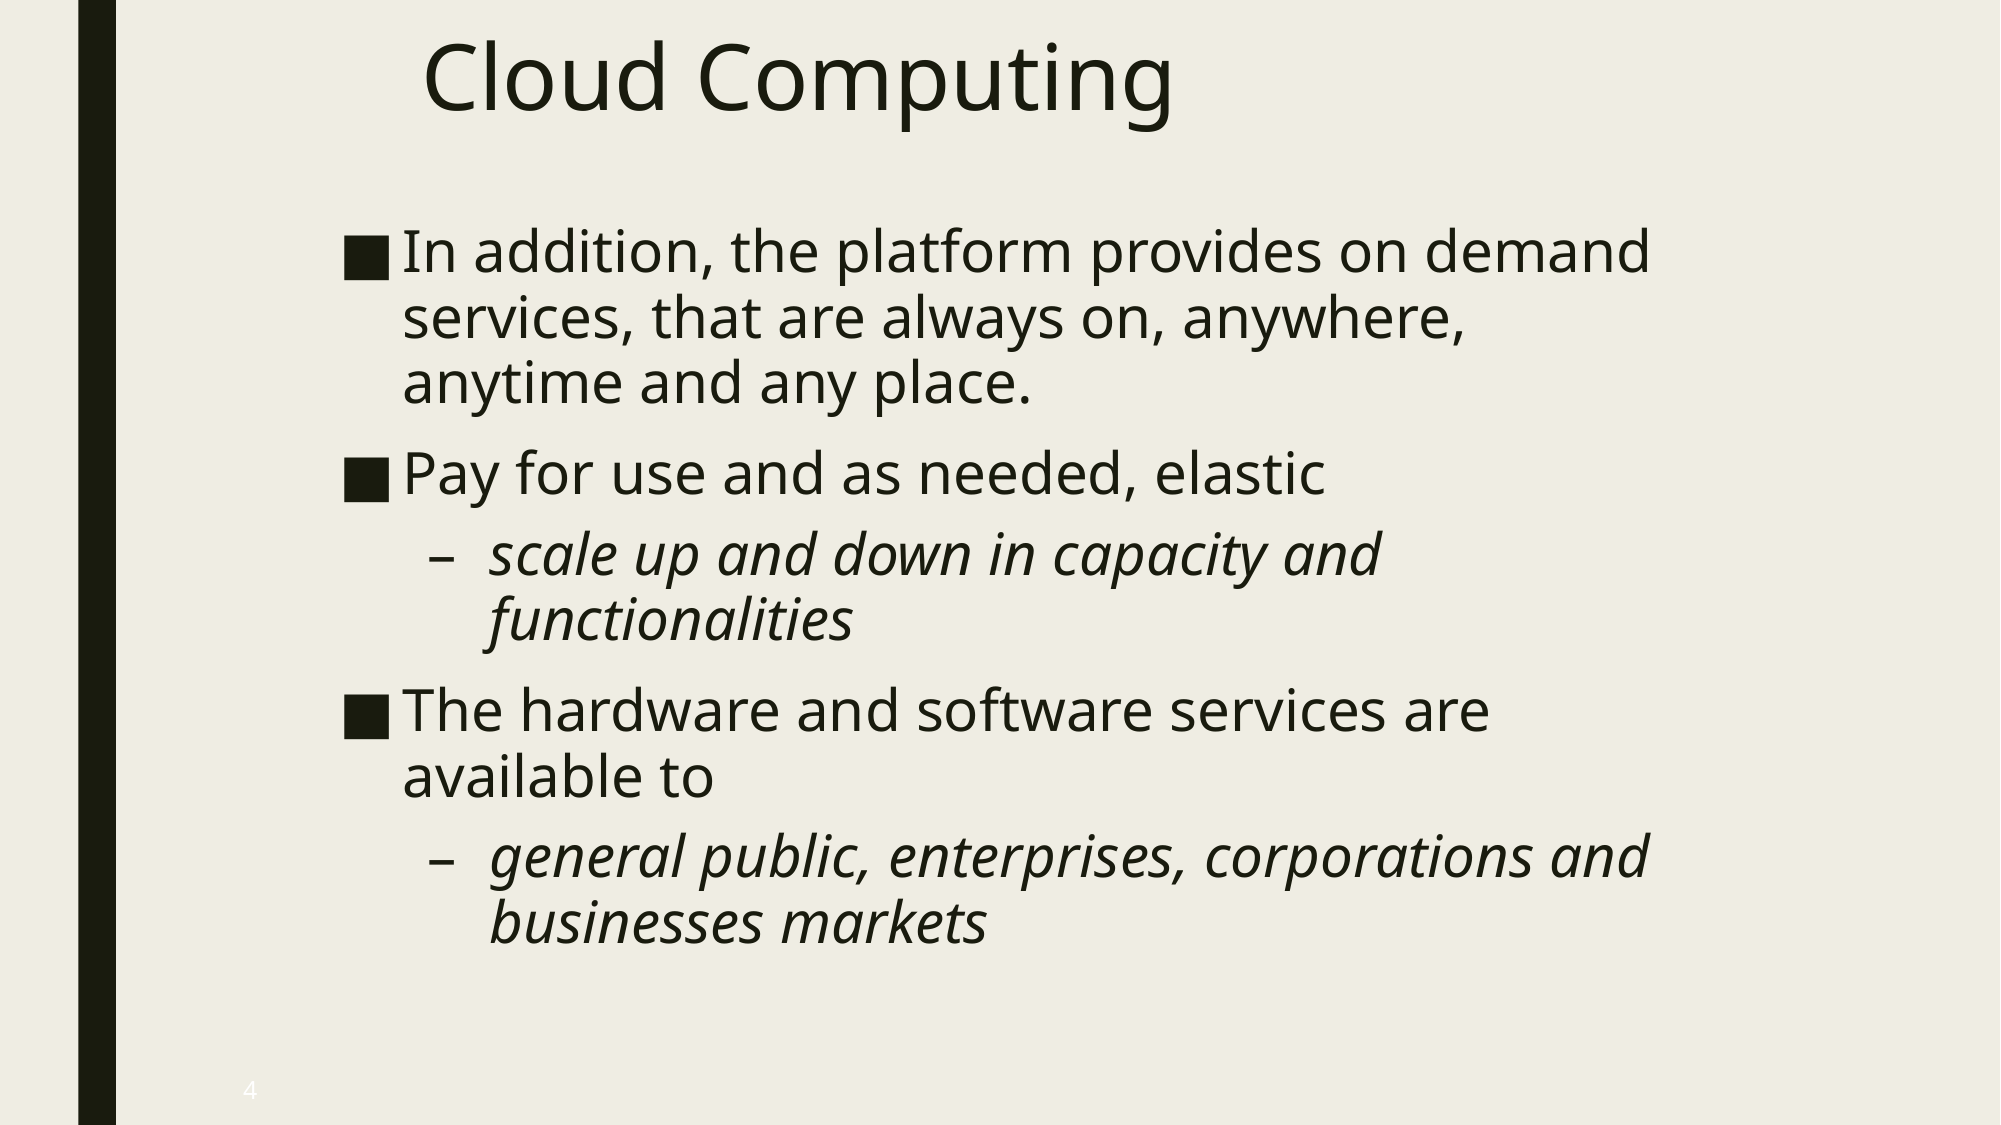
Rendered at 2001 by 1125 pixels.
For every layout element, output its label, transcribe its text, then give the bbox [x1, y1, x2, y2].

title Cloud Computing [406, 24, 1594, 212]
slide_number 4 [228, 1058, 426, 1125]
list In addition, the platform provides on demand services, that are always on, anywhere, anytime and any place. Pay for use and as needed, elastic scale up and down in capacity and functionalities The hardware and software services are available to general public, enterprises, corporations and businesses markets [324, 212, 1675, 1005]
